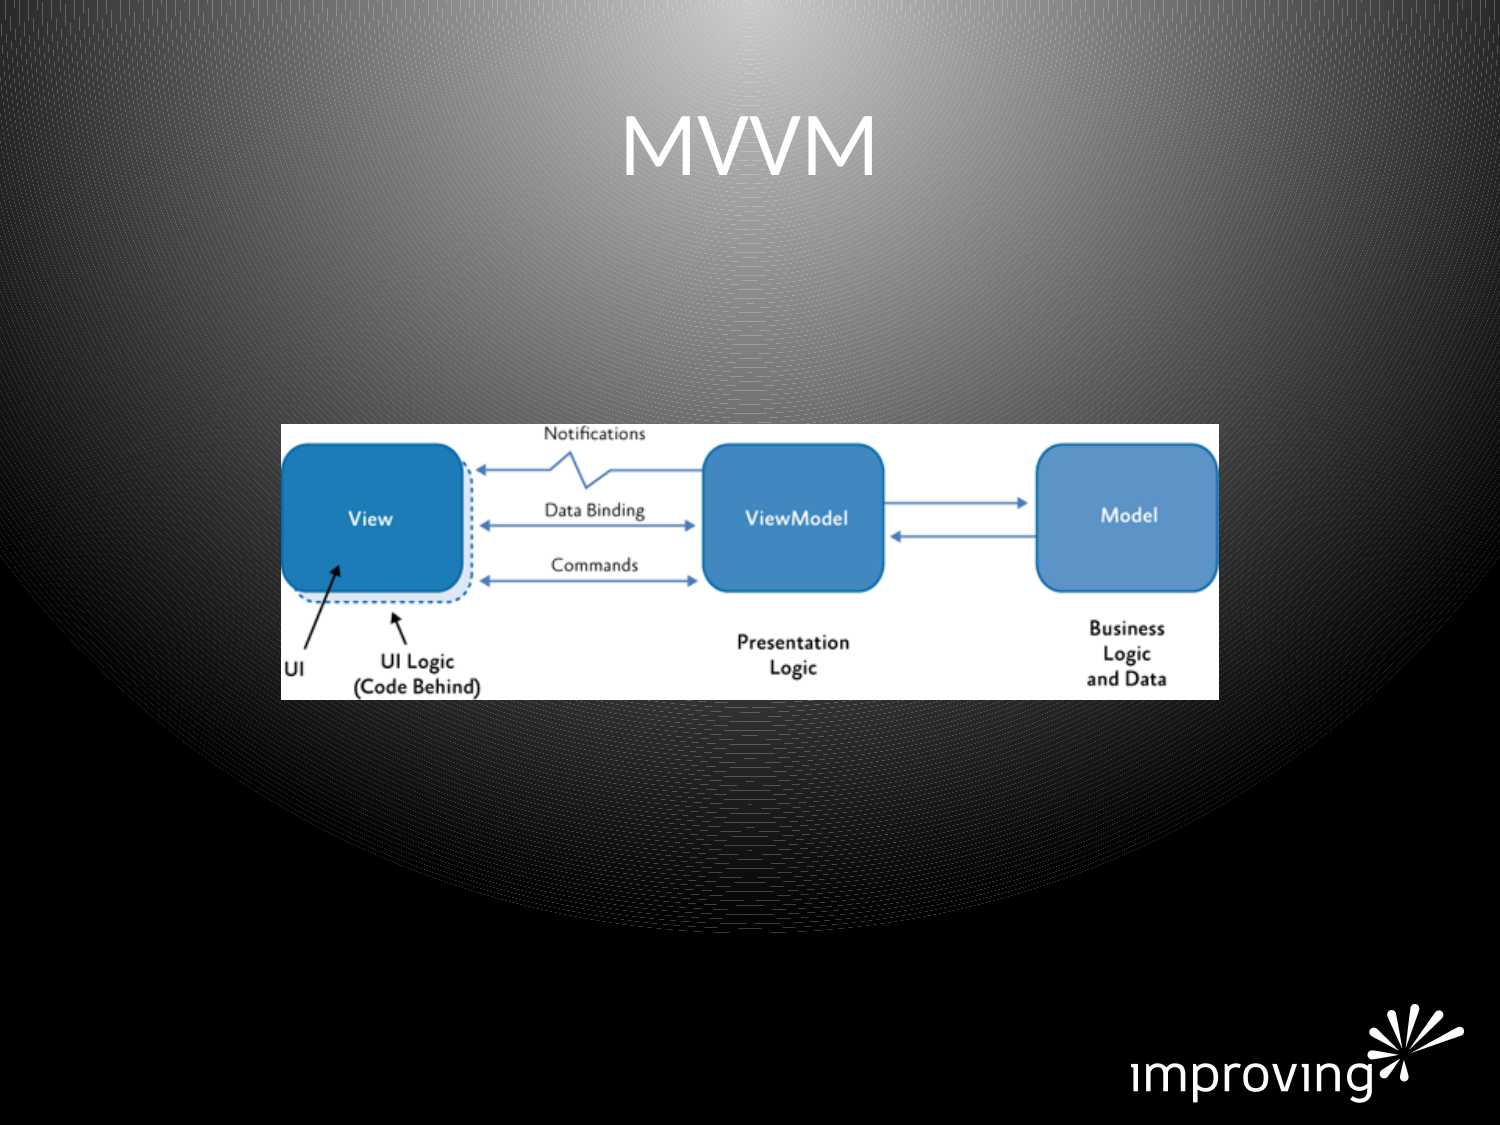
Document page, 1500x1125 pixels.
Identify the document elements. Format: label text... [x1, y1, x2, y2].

picture [1131, 1004, 1464, 1109]
title MVVM [75, 45, 1425, 233]
picture [281, 424, 1219, 701]
